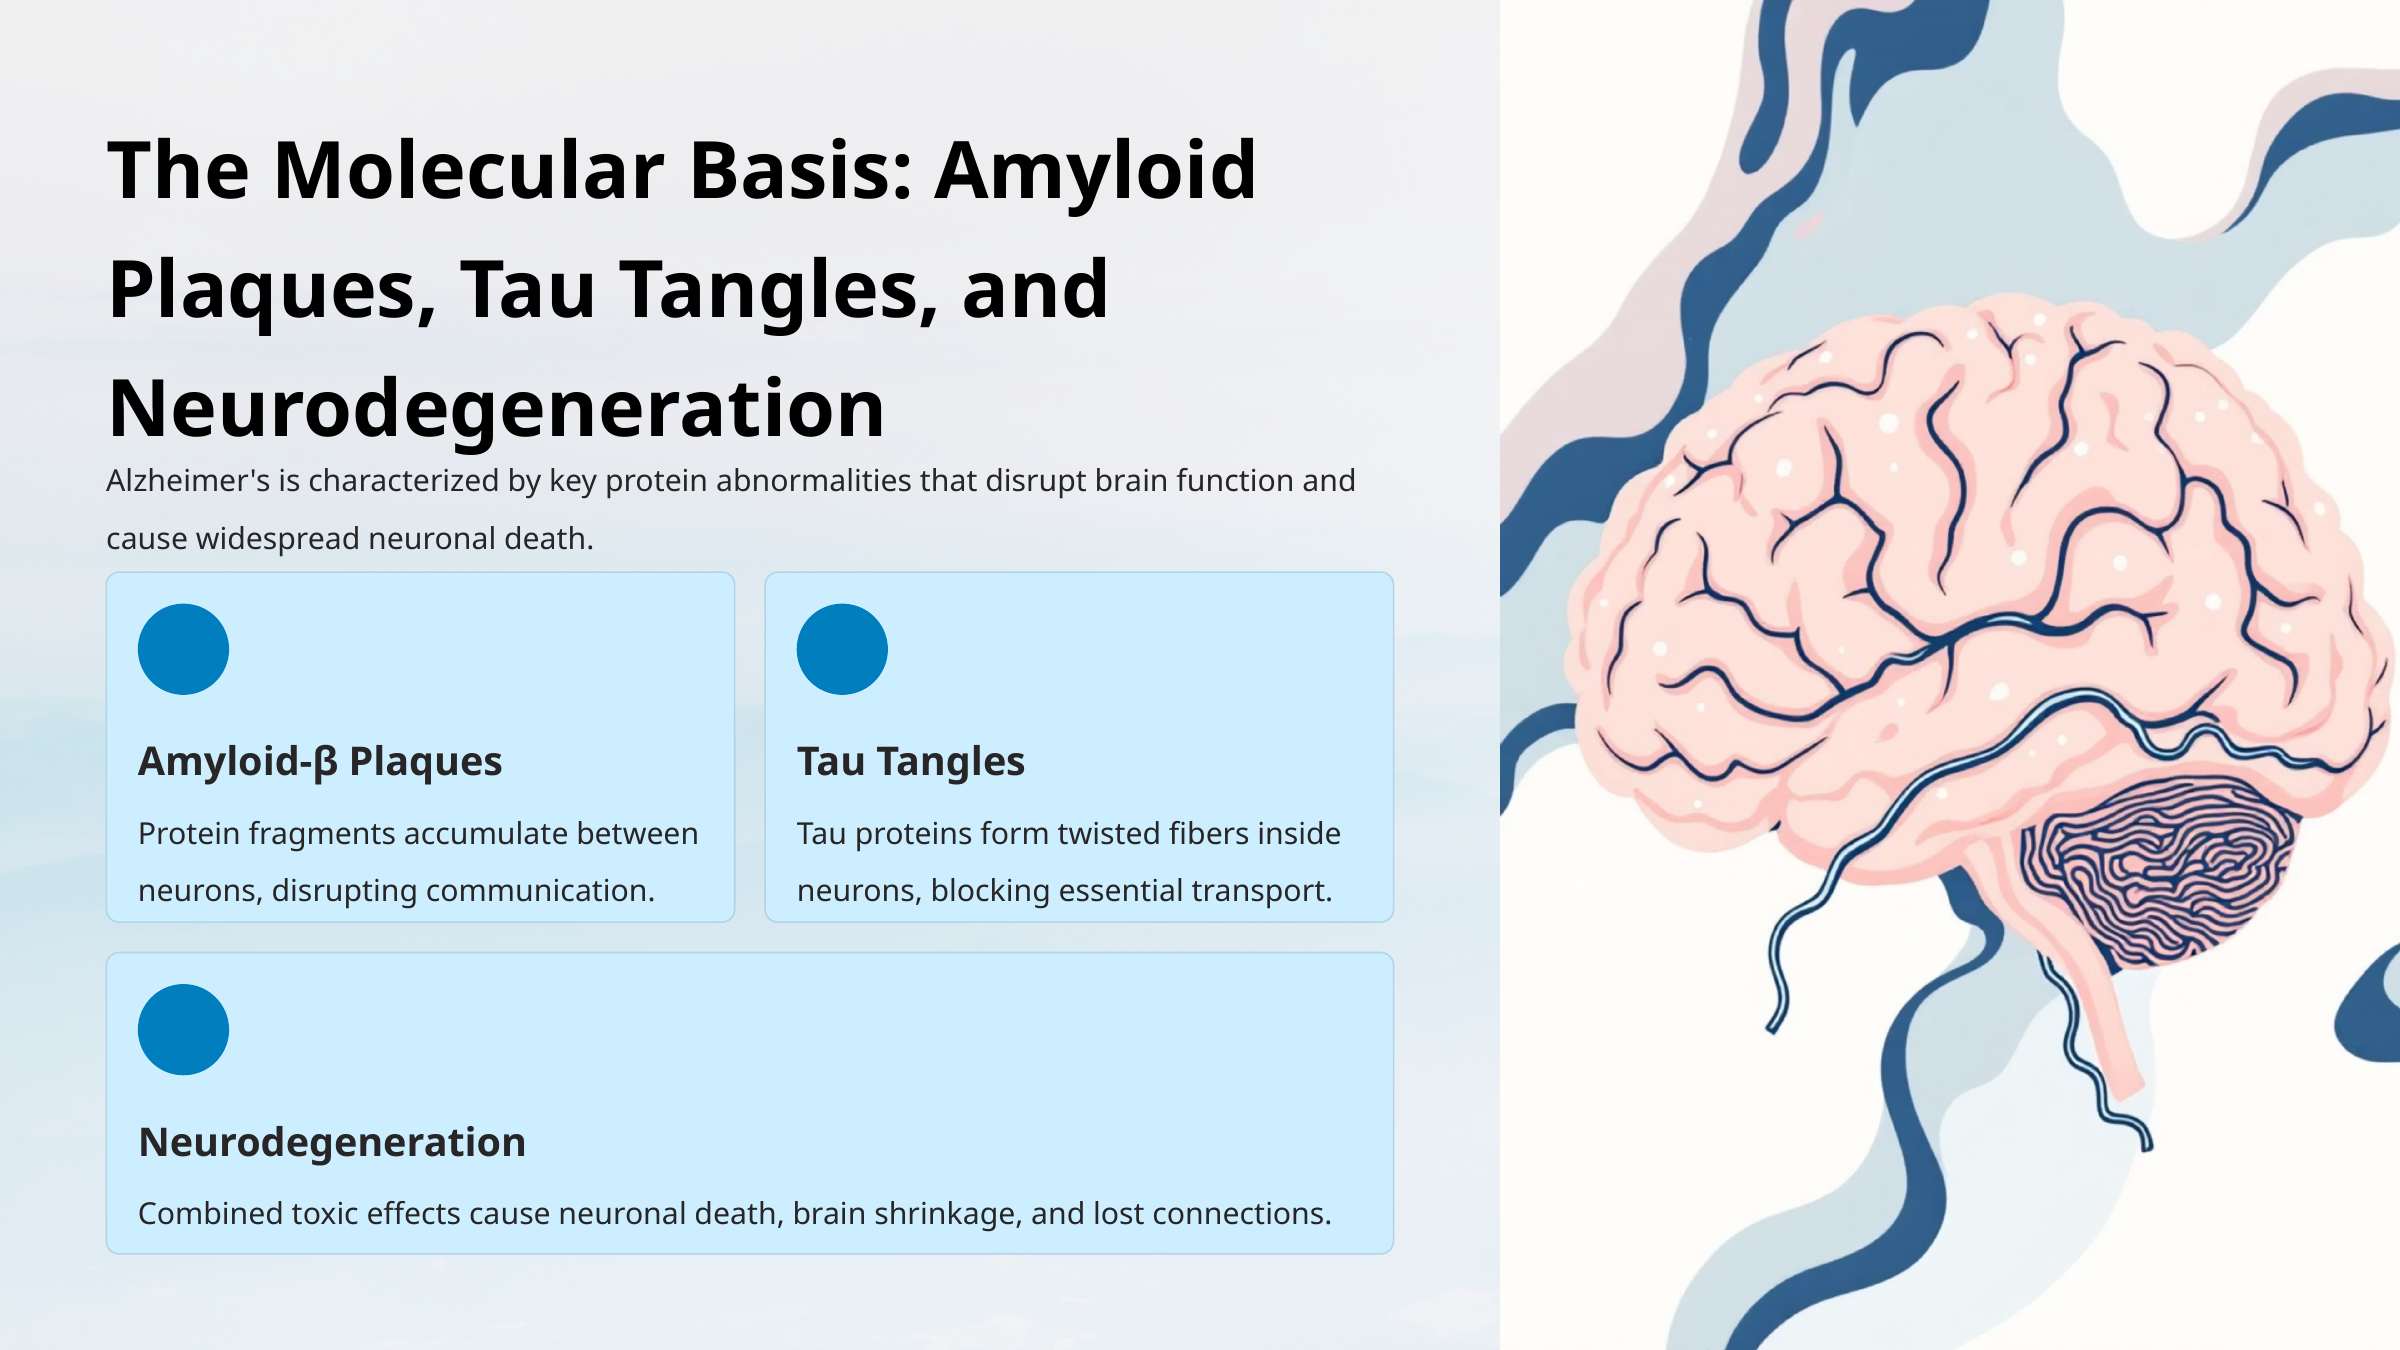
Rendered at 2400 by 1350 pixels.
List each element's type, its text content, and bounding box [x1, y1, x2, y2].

text_box Protein fragments accumulate between neurons, disrupting communication. [137, 793, 704, 891]
text_box [106, 572, 735, 923]
text_box [106, 952, 1394, 1254]
text_box [137, 984, 230, 1076]
text_box Tau proteins form twisted fibers inside neurons, blocking essential transport. [796, 793, 1362, 891]
text_box Combined toxic effects cause neuronal death, brain shrinkage, and lost connections. [137, 1173, 1362, 1223]
text_box Alzheimer's is characterized by key protein abnormalities that disrupt brain function and cause widespread neuronal death. [106, 440, 1394, 538]
text_box Neurodegeneration [137, 1105, 537, 1156]
text_box [765, 572, 1394, 923]
text_box Tau Tangles [796, 725, 1196, 775]
text_box The Molecular Basis: Amyloid Plaques, Tau Tangles, and Neurodegeneration [106, 96, 1394, 396]
text_box [137, 603, 230, 695]
text_box Amyloid-β Plaques [137, 725, 537, 775]
picture [1499, 0, 2400, 1350]
text_box [796, 603, 888, 695]
